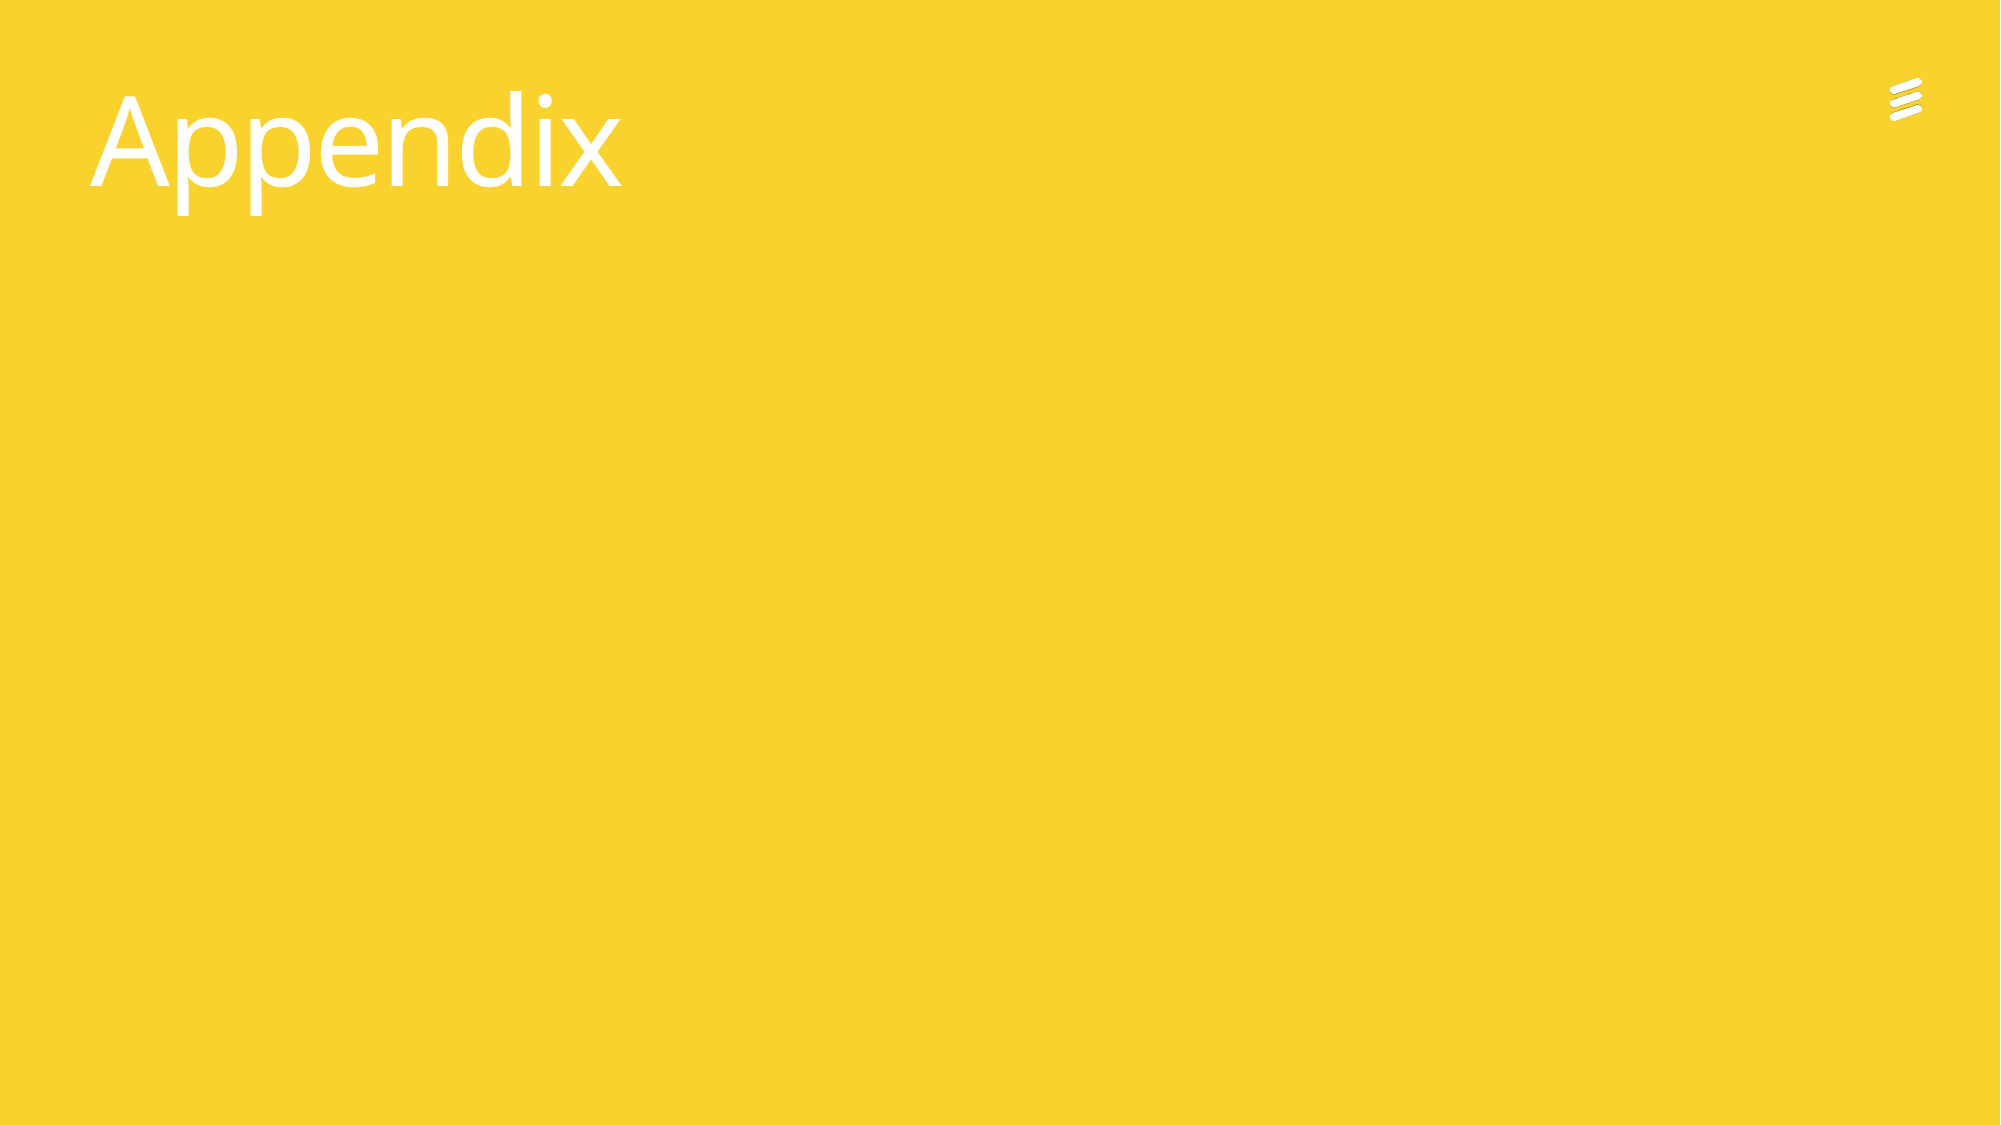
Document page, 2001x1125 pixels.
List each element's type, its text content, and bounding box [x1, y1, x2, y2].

picture [1890, 78, 1922, 121]
title Appendix [78, 77, 1450, 646]
